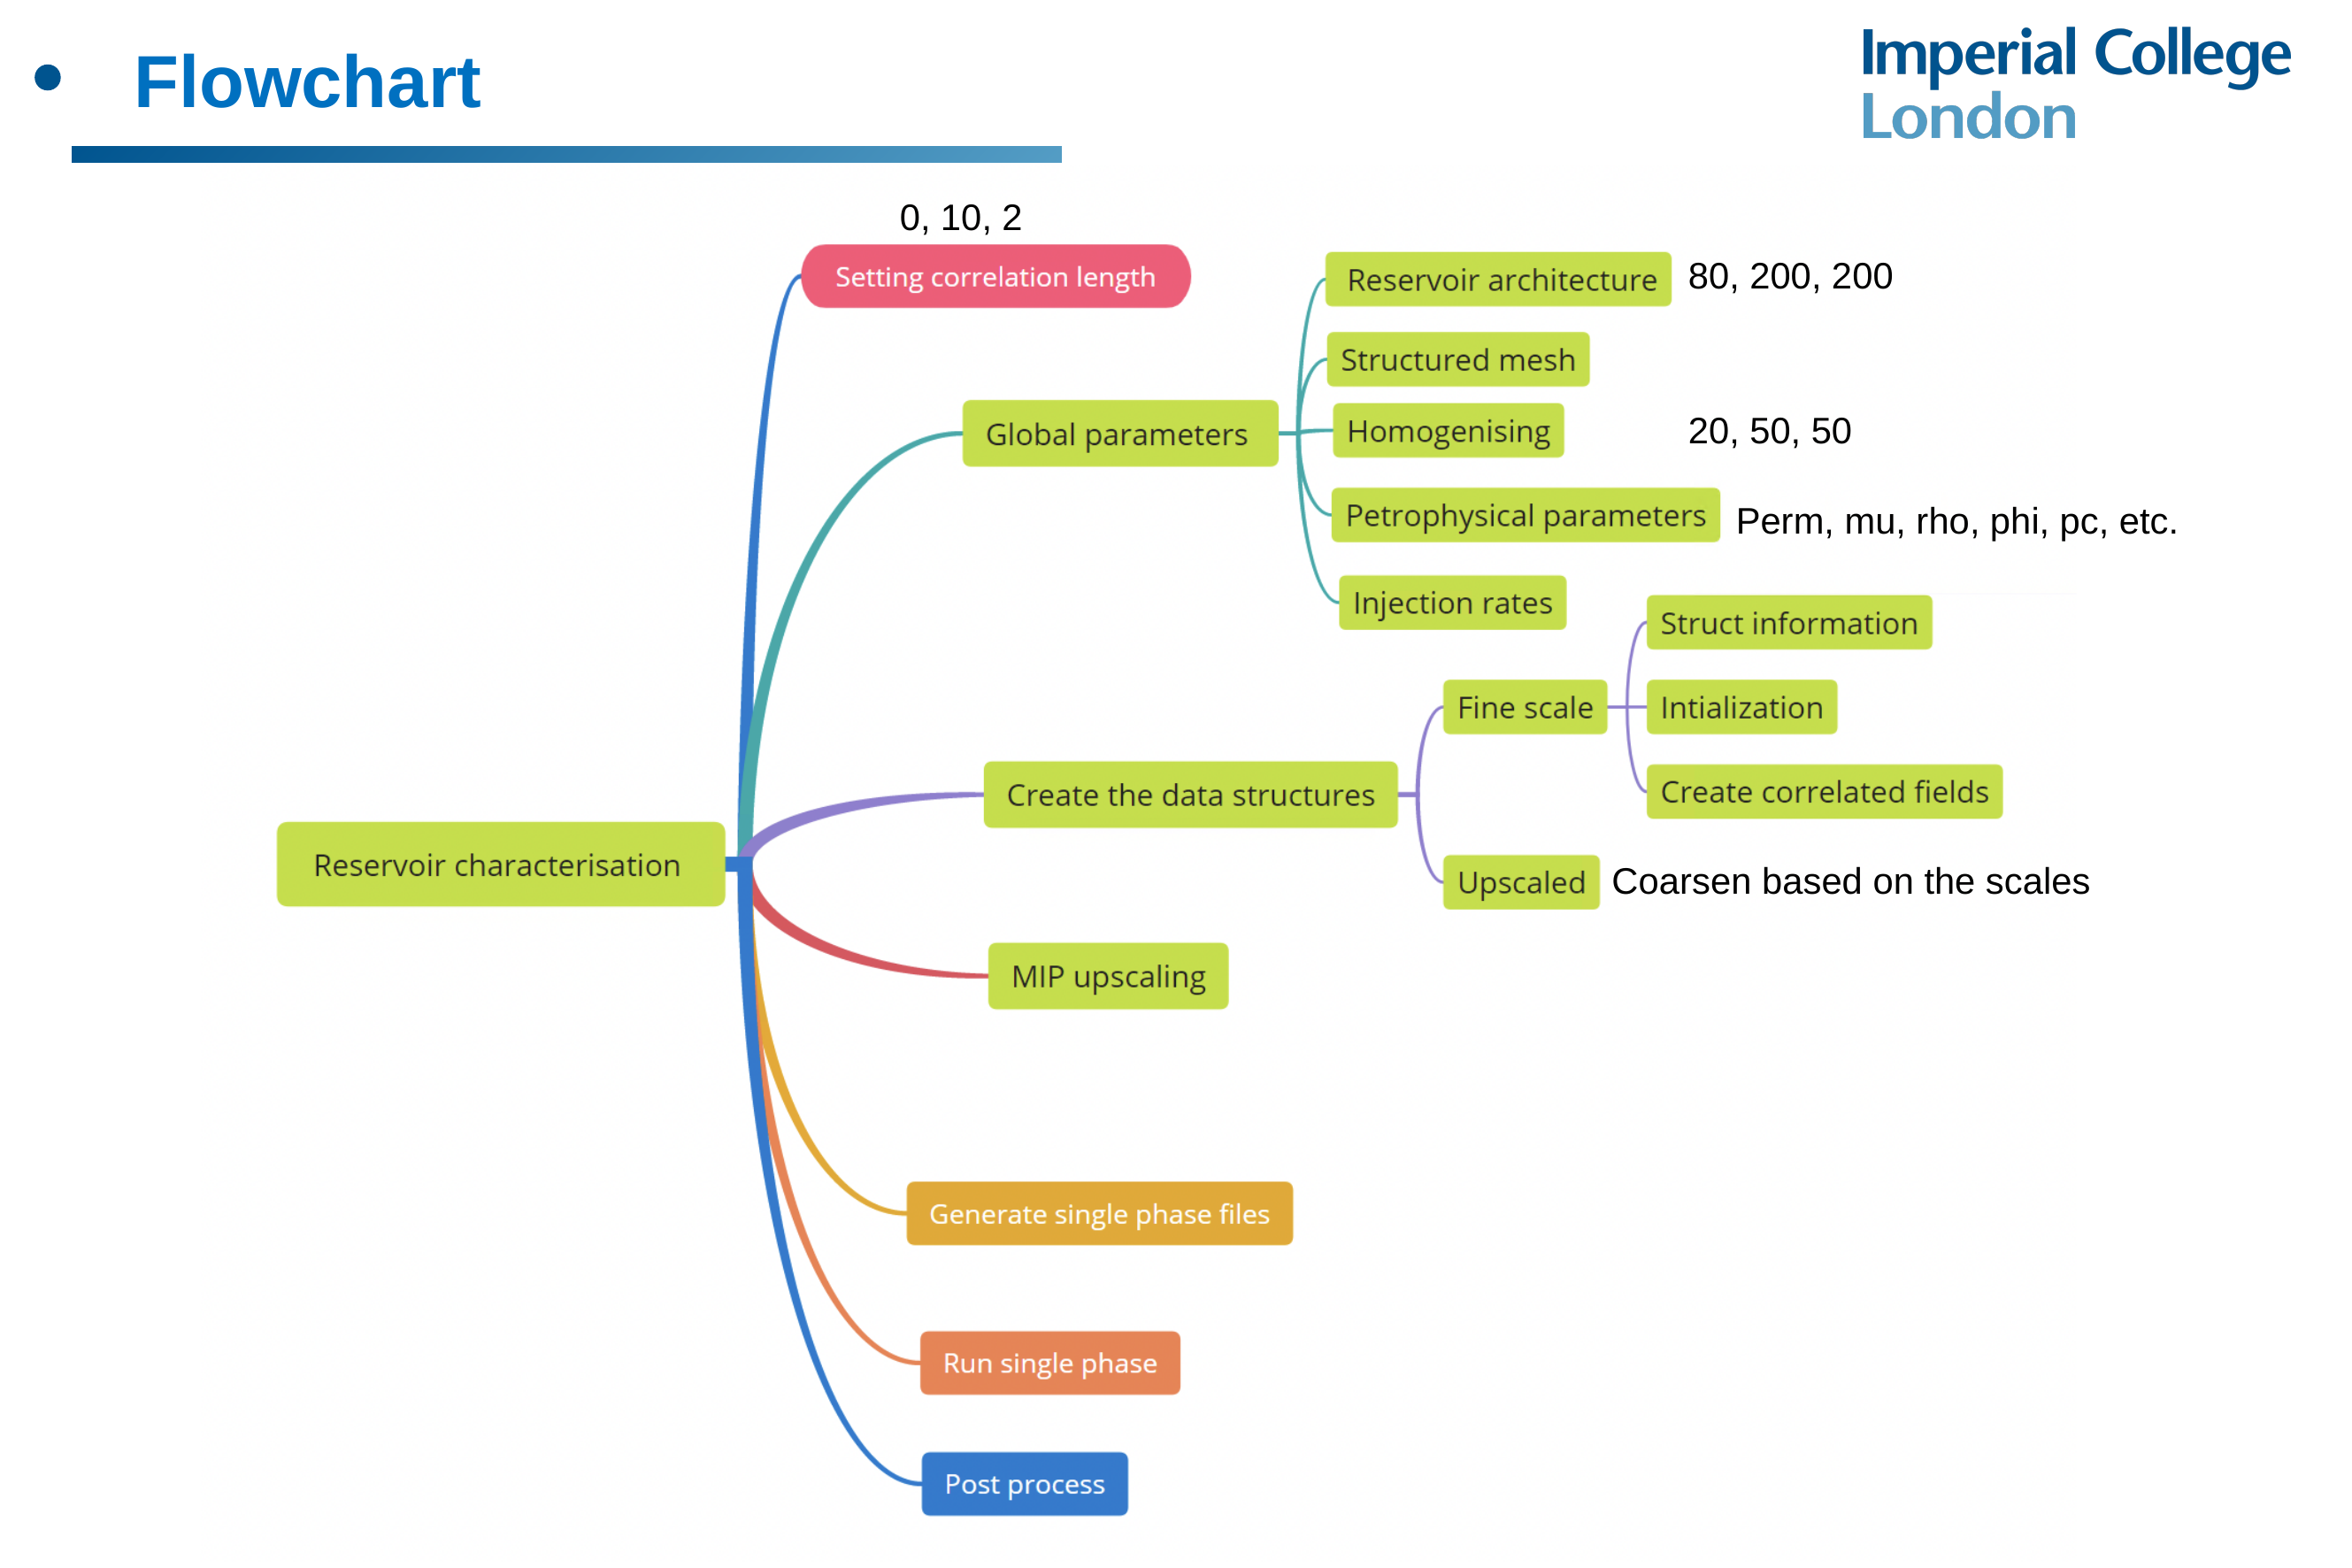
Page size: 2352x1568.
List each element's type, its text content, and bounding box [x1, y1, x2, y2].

picture [1864, 27, 2291, 139]
picture [200, 165, 2077, 1562]
text_box Flowchart [120, 27, 496, 129]
text_box Perm, mu, rho, phi, pc, etc. [2077, 490, 2287, 549]
text_box Coarsen based on the scales [2077, 850, 2163, 909]
